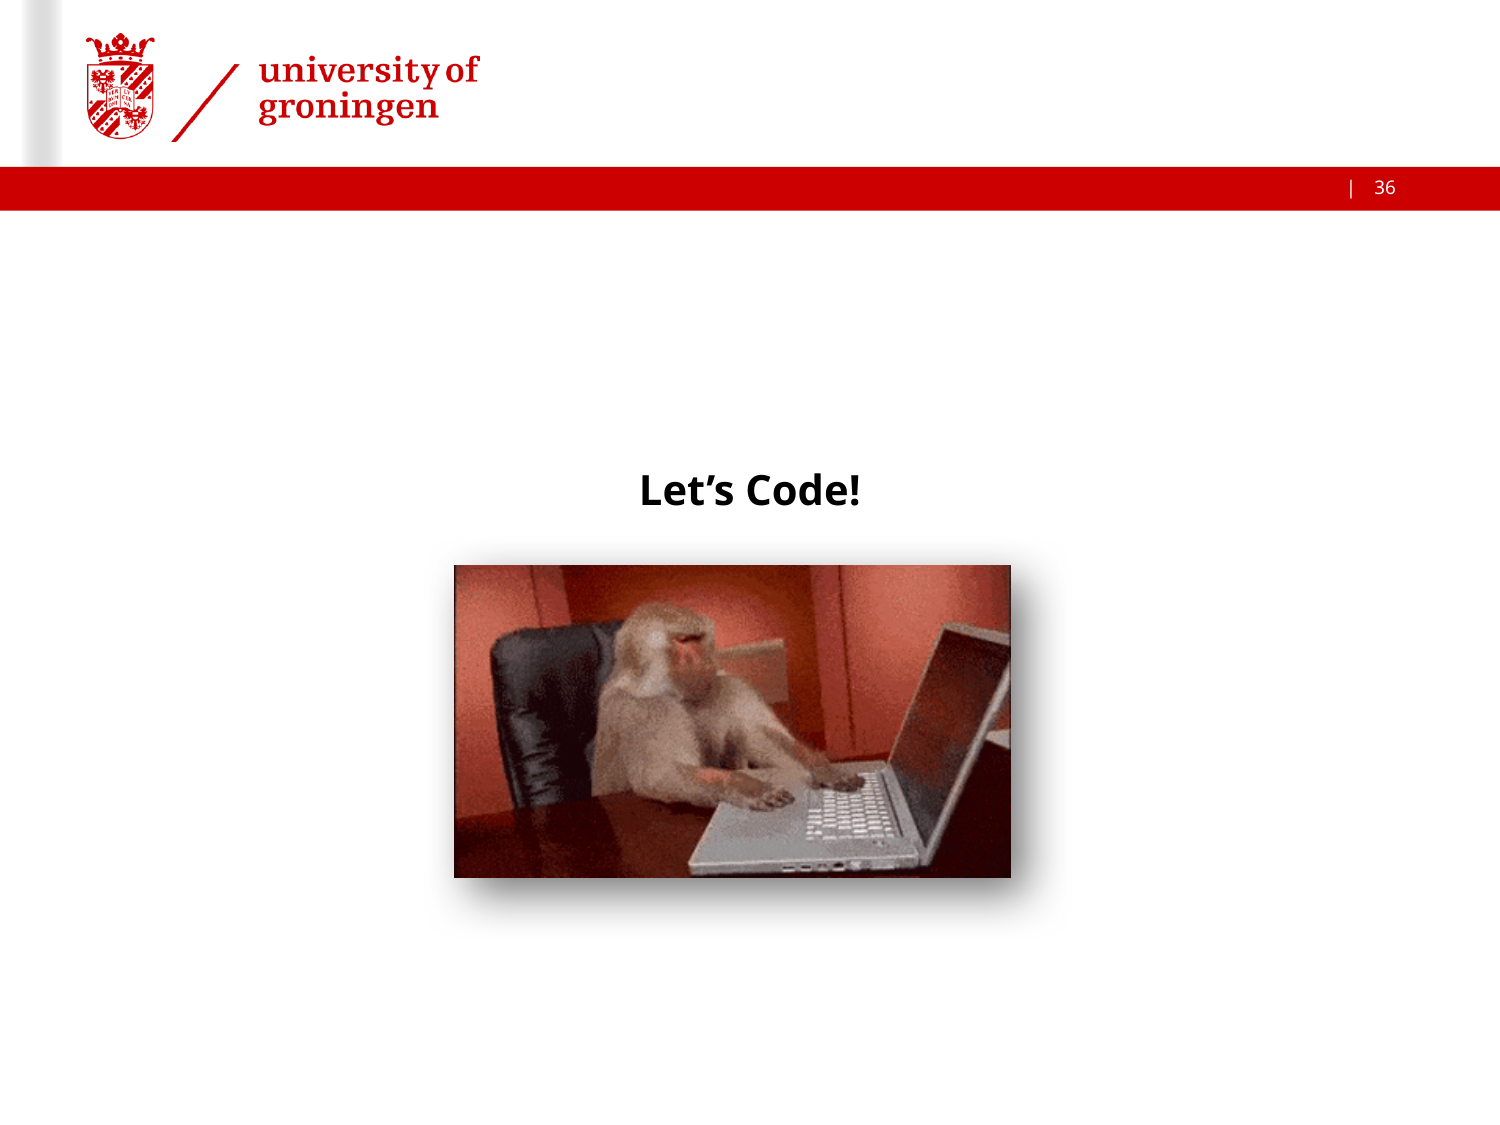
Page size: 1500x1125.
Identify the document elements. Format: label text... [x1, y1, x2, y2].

picture [454, 565, 1012, 879]
picture [86, 33, 480, 142]
text_box Let’s Code! [179, 456, 1321, 522]
